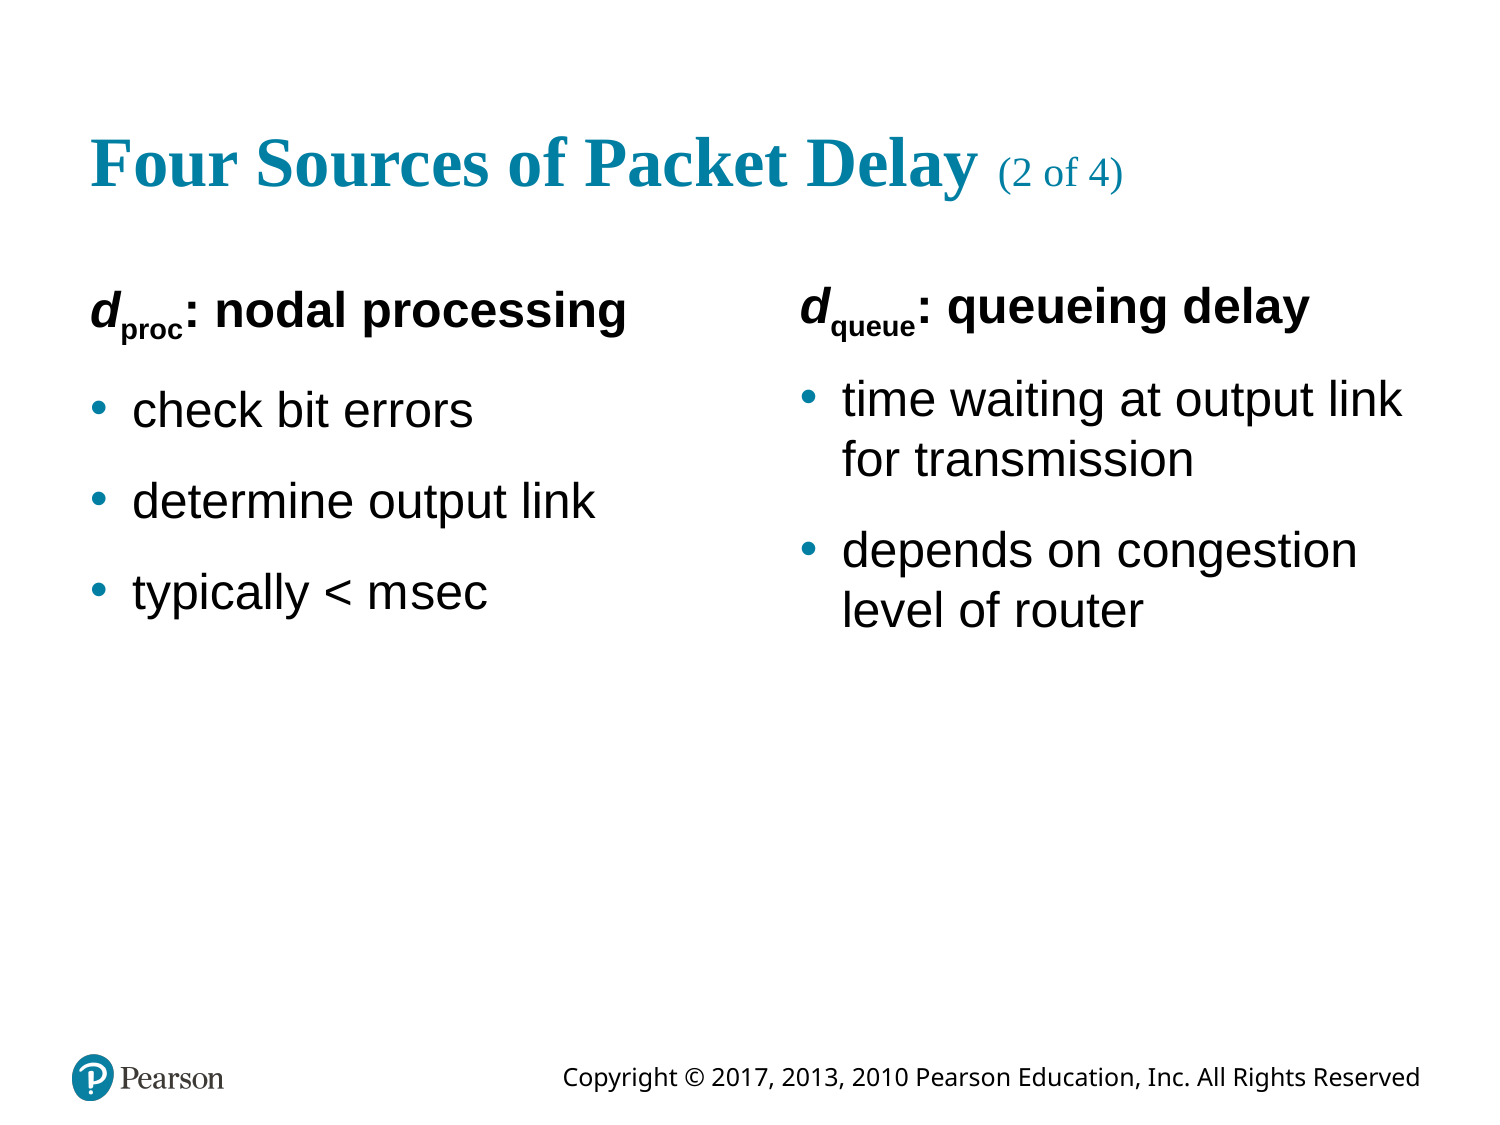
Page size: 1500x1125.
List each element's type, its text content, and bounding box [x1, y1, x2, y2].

picture [72, 1054, 88, 1070]
picture [72, 1087, 83, 1101]
title Four Sources of Packet Delay (2 of 4) [75, 35, 1425, 216]
picture [98, 1054, 224, 1101]
picture [80, 1063, 106, 1088]
list dqueue: queueing delay time waiting at output link for transmission depends on congestion level of router [784, 262, 1425, 967]
list dproc: nodal processing check bit errors determine output link typically < millisec [75, 262, 692, 967]
